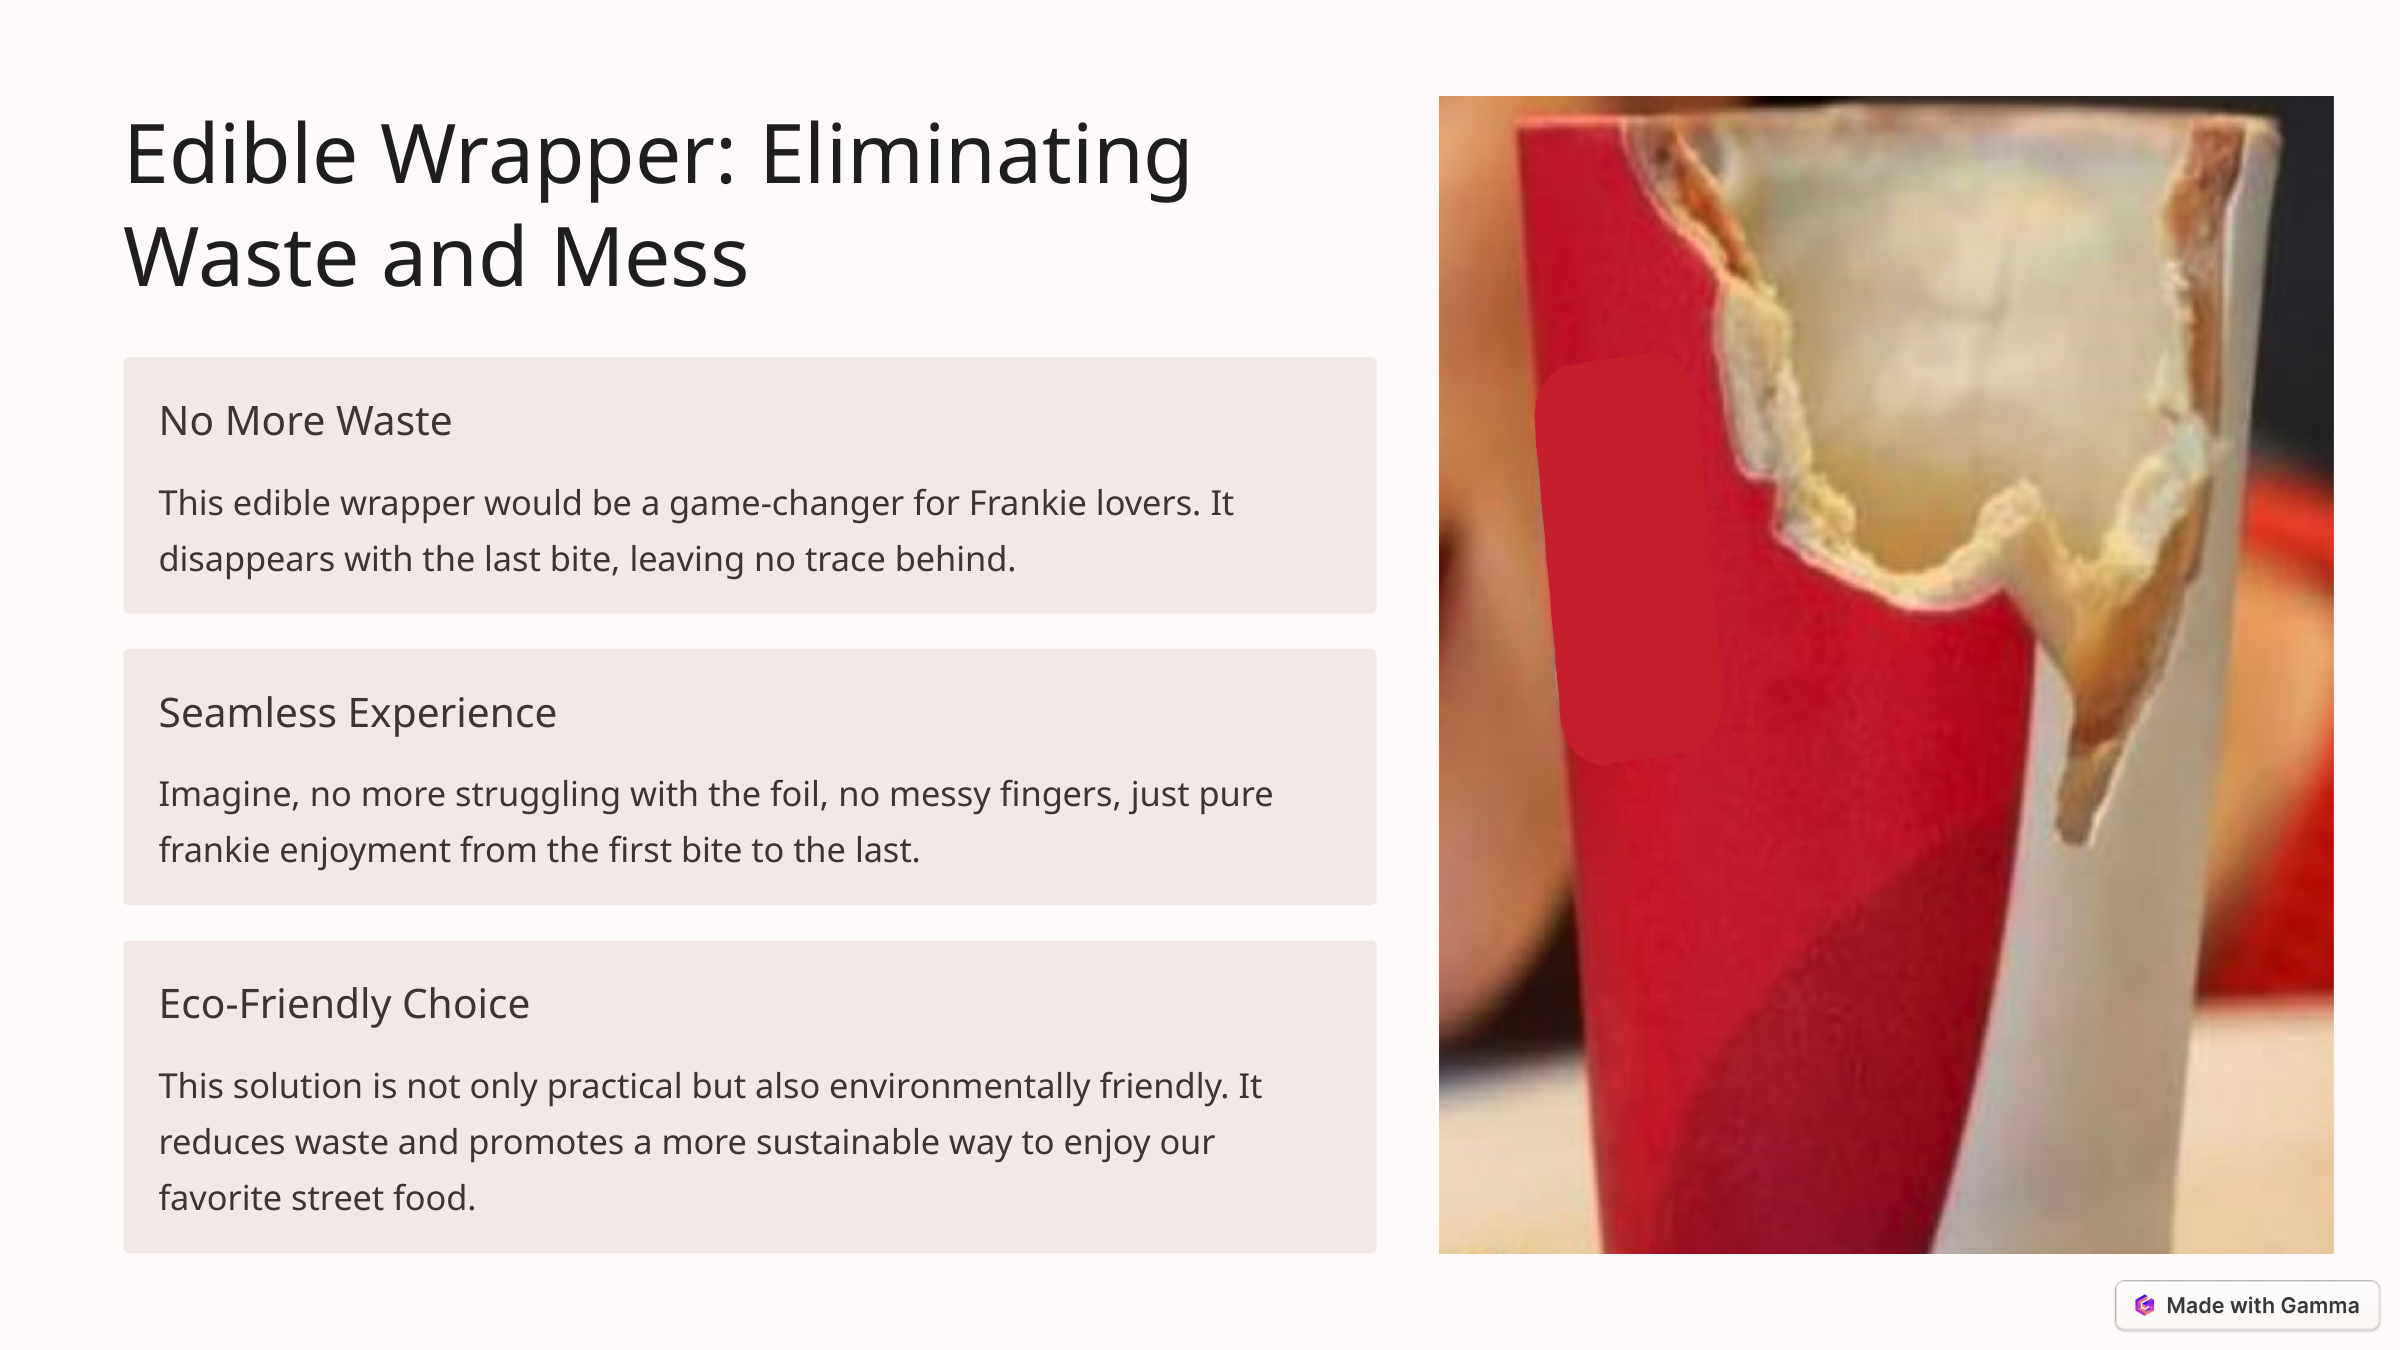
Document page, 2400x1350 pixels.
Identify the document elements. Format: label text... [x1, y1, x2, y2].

text_box [123, 357, 1377, 614]
text_box Eco-Friendly Choice [158, 975, 574, 1028]
text_box Seamless Experience [158, 684, 574, 736]
text_box Edible Wrapper: Eliminating Waste and Mess [123, 96, 1377, 305]
text_box [123, 648, 1377, 906]
picture [2106, 1271, 2389, 1339]
text_box Imagine, no more struggling with the foil, no messy fingers, just pure frankie enjoyment from the first bite to the last. [158, 757, 1342, 871]
picture [1439, 96, 2334, 1254]
text_box [123, 940, 1377, 1254]
text_box No More Waste [158, 392, 574, 445]
text_box This edible wrapper would be a game-changer for Frankie lovers. It disappears with the last bite, leaving no trace behind. [158, 465, 1342, 579]
text_box This solution is not only practical but also environmentally friendly. It reduces waste and promotes a more sustainable way to enjoy our favorite street food. [158, 1048, 1342, 1218]
